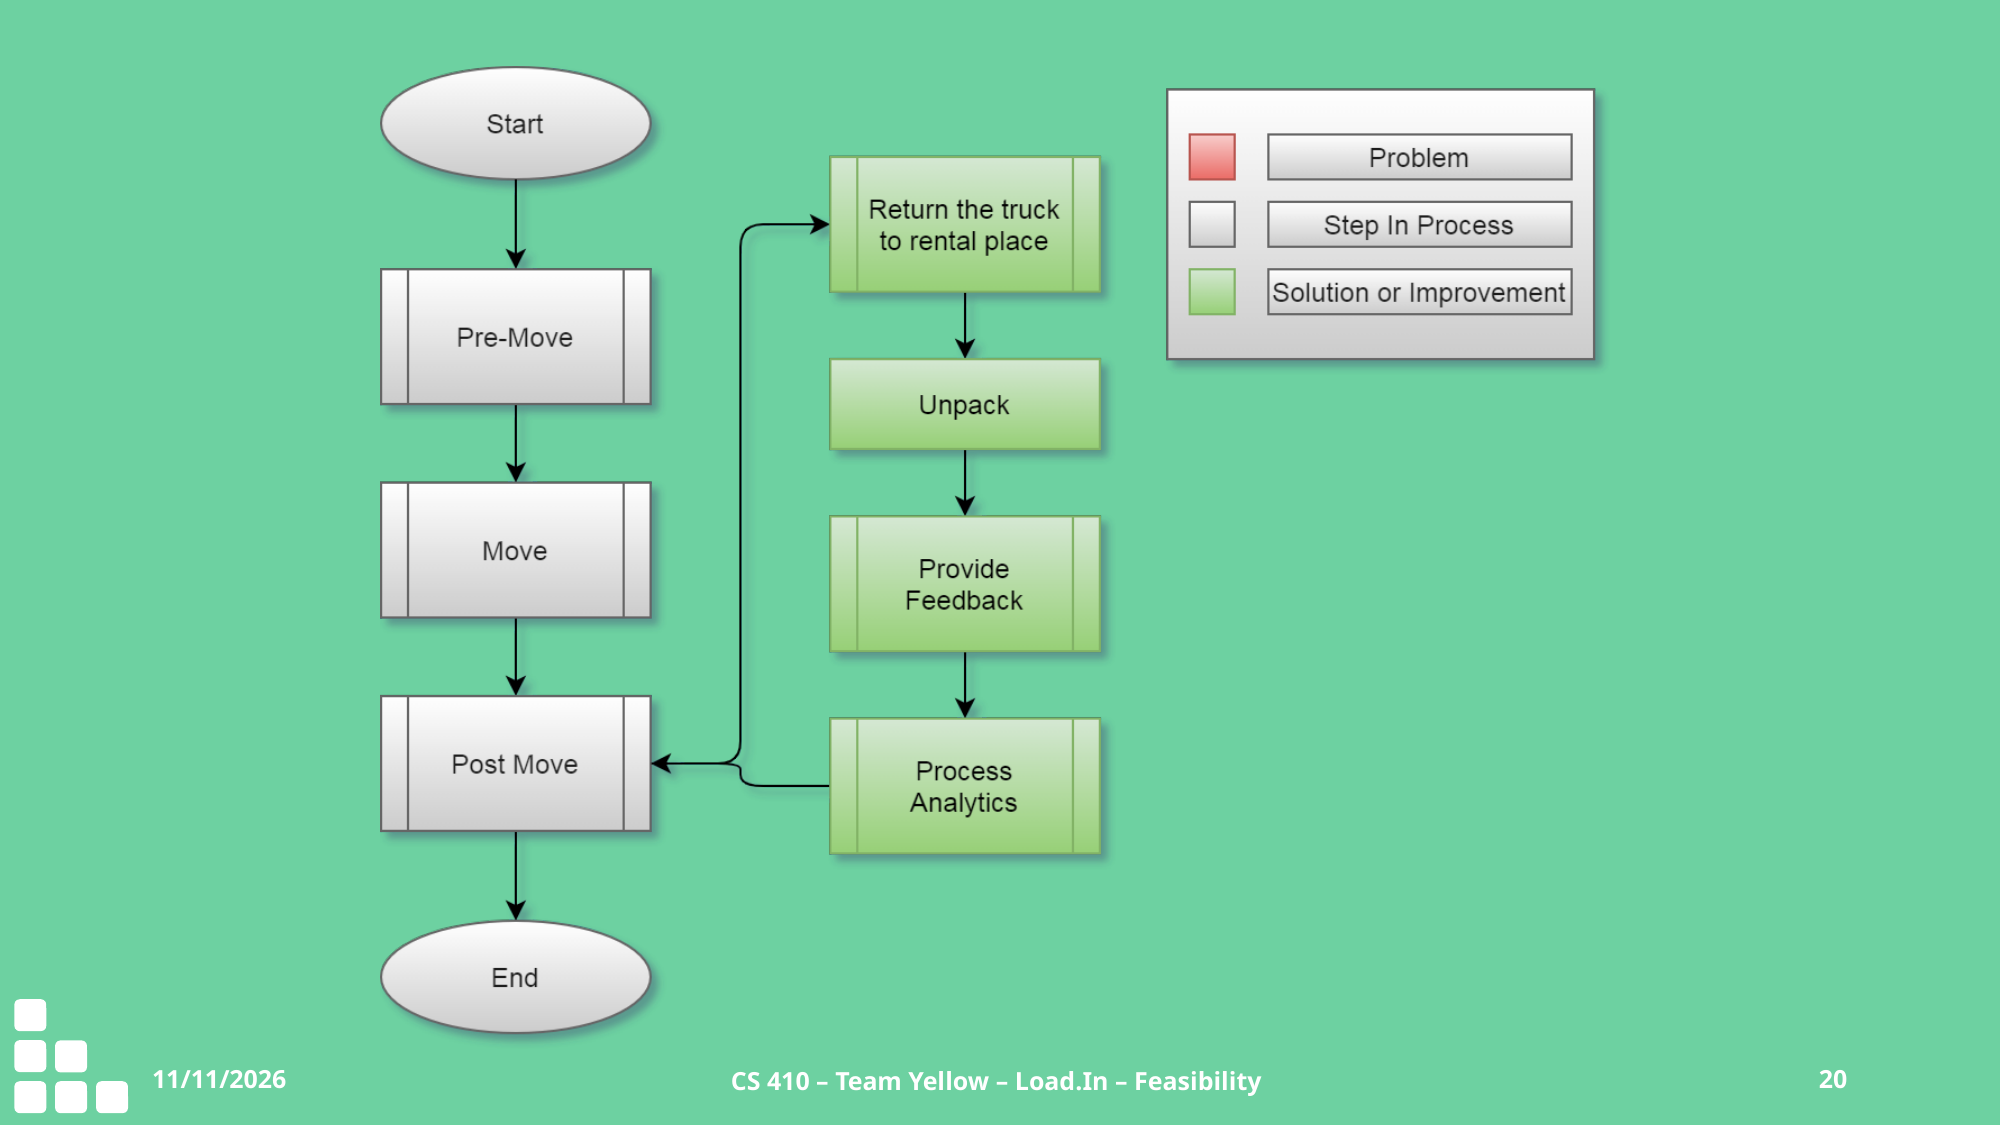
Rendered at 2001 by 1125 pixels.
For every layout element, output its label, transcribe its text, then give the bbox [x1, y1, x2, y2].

text_box CS 410 – Team Yellow – Load.In – Feasibility [662, 1067, 1338, 1125]
text_box 11/3/2020 [137, 1035, 588, 1125]
text_box 20 [1412, 1035, 1863, 1125]
picture [380, 66, 1620, 1059]
